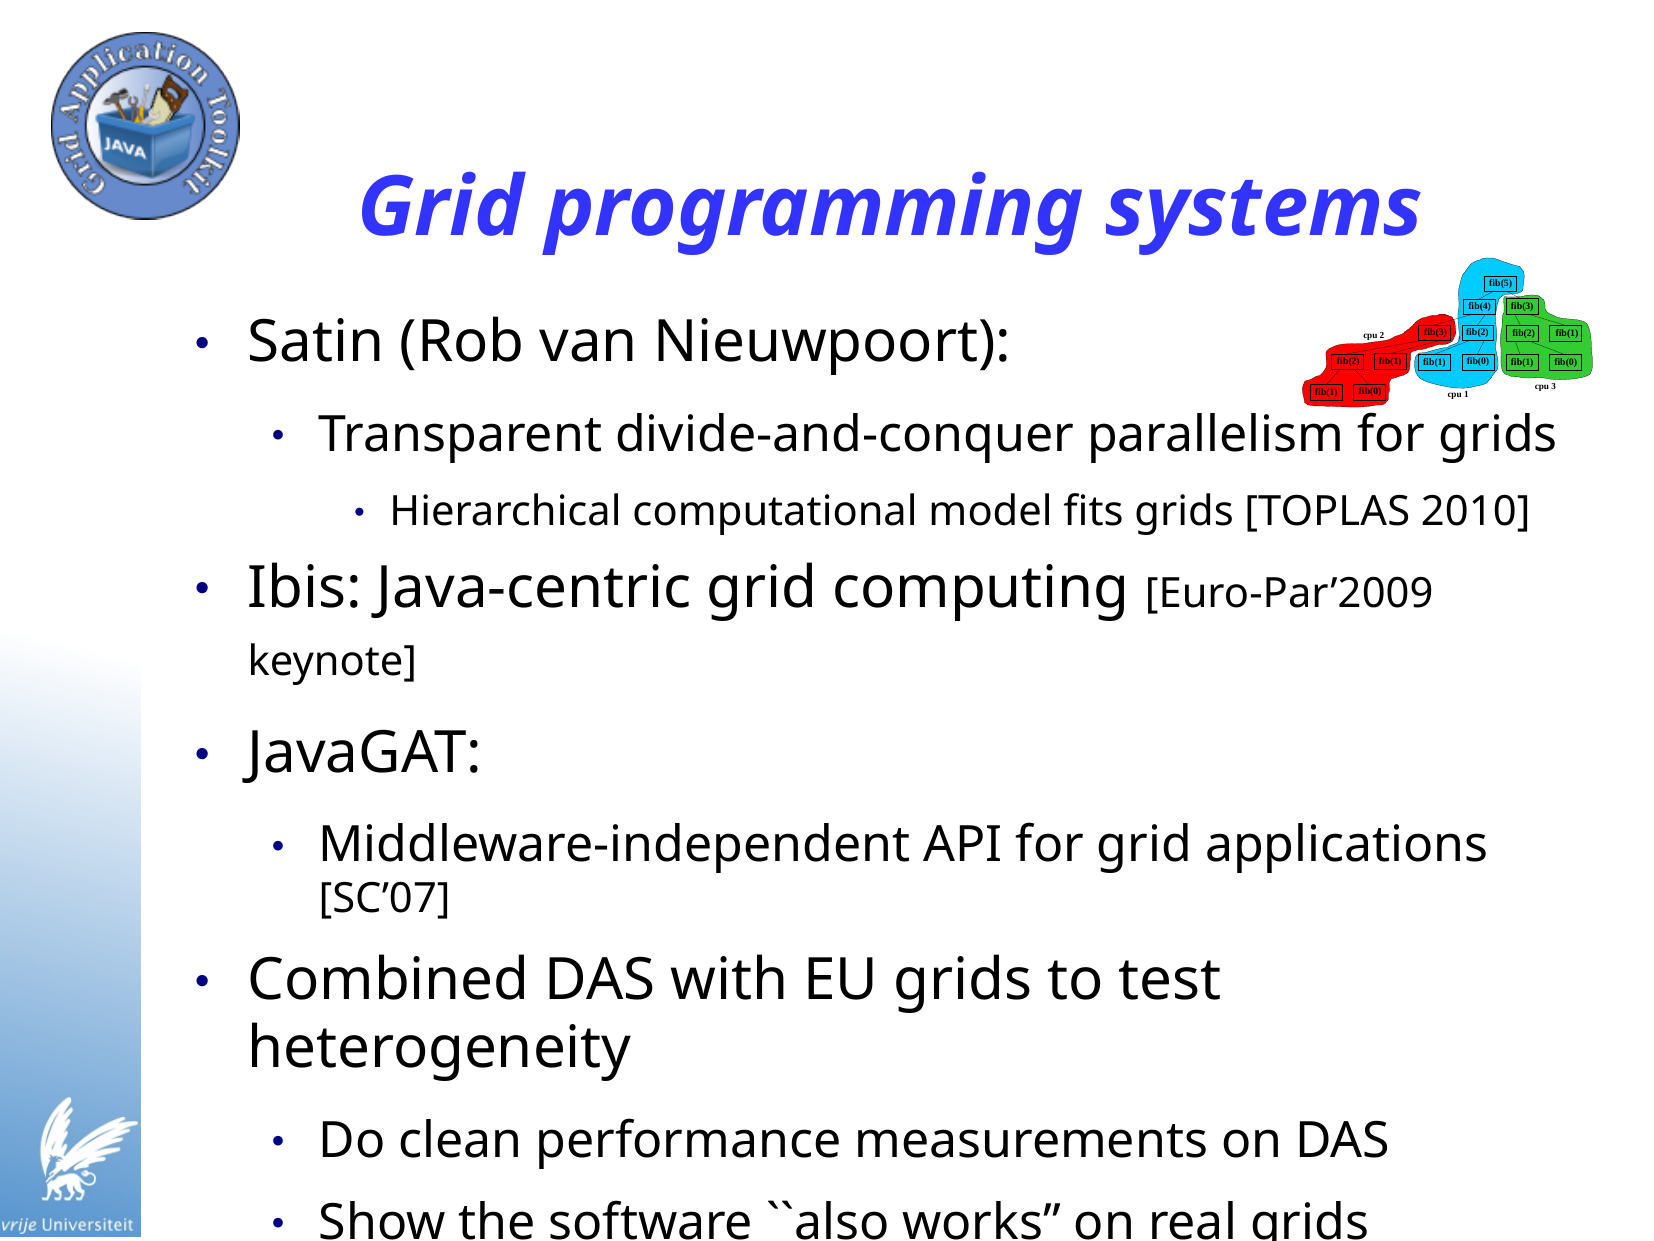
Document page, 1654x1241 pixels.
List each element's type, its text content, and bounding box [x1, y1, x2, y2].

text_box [1301, 257, 1594, 408]
title Grid programming systems [247, 102, 1534, 307]
picture [0, 507, 141, 1237]
list Satin (Rob van Nieuwpoort): Transparent divide-and-conquer parallelism for grids Hierarchical computational model fits grids [TOPLAS 2010] Ibis: Java-centric grid computing [Euro-Par’2009 keynote] JavaGAT: Middleware-independent API for grid applications [SC’07] Combined DAS with EU grids to test heterogeneity Do clean performance measurements on DAS Show the software ``also works’’ on real grids [176, 307, 1615, 1089]
picture [51, 32, 240, 221]
